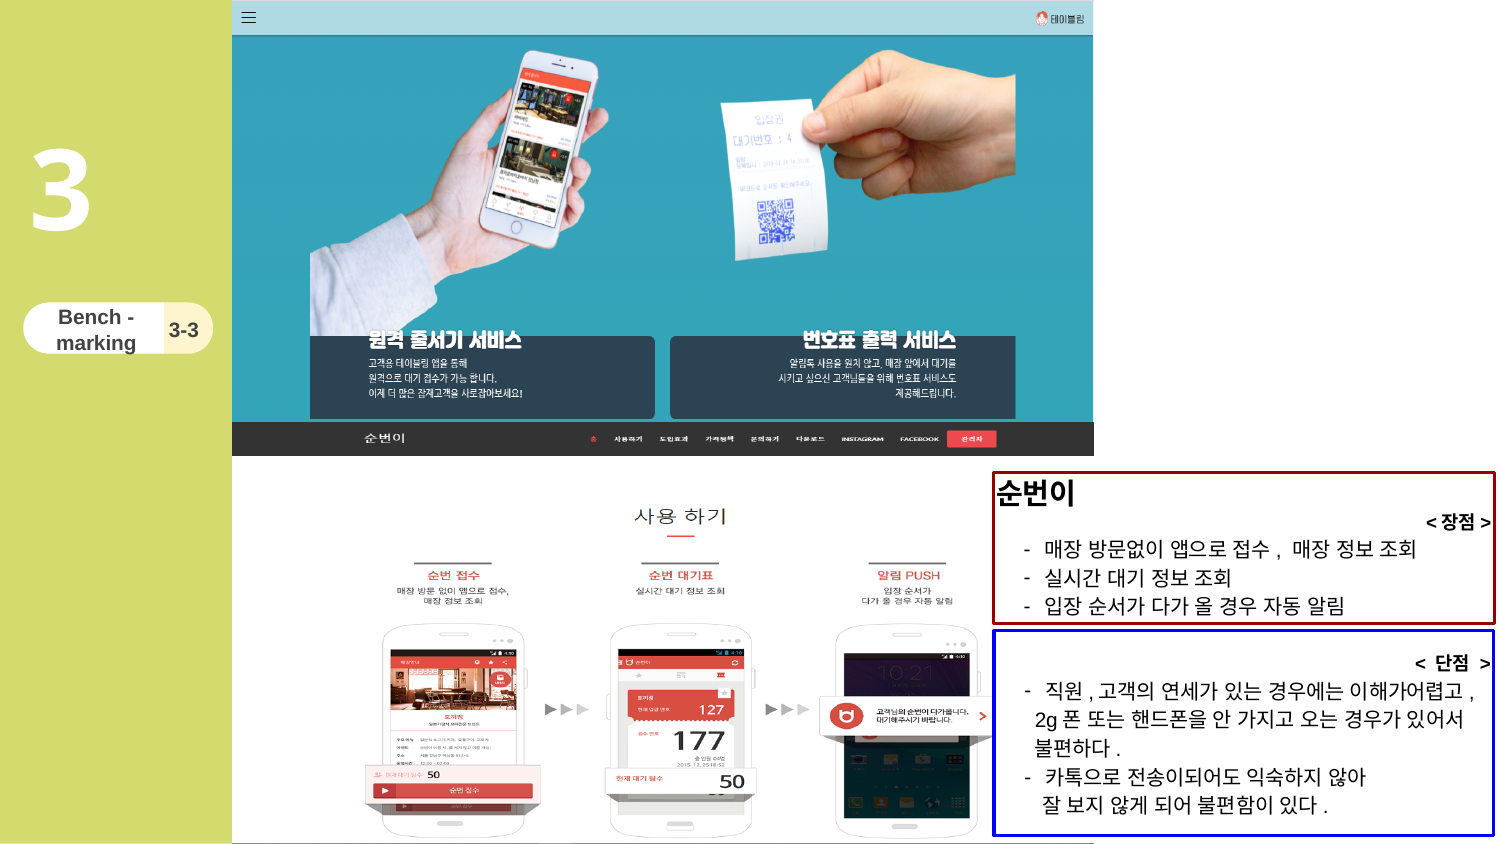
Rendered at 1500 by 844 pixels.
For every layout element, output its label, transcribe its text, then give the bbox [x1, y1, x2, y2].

text_box 순번이 <장점> 매장 방문없이 앱으로 접수, 매장 정보 조회 실시간 대기 정보 조회 입장 순서가 다가 올 경우 자동 알림 [1097, 472, 1495, 624]
text_box 3 [29, 118, 207, 296]
picture [232, 0, 1094, 844]
text_box < 단점 > 직원,고객의 연세가 있는 경우에는 이해가어렵고, 2g폰 또는 핸드폰을 안 가지고 오는 경우가 있어서 불편하다. 카톡으로 전송이되어도 익숙하지 않아 잘 보지 않게 되어 불편함이 있다. [1097, 630, 1494, 836]
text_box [22, 302, 214, 355]
text_box [0, 0, 230, 844]
